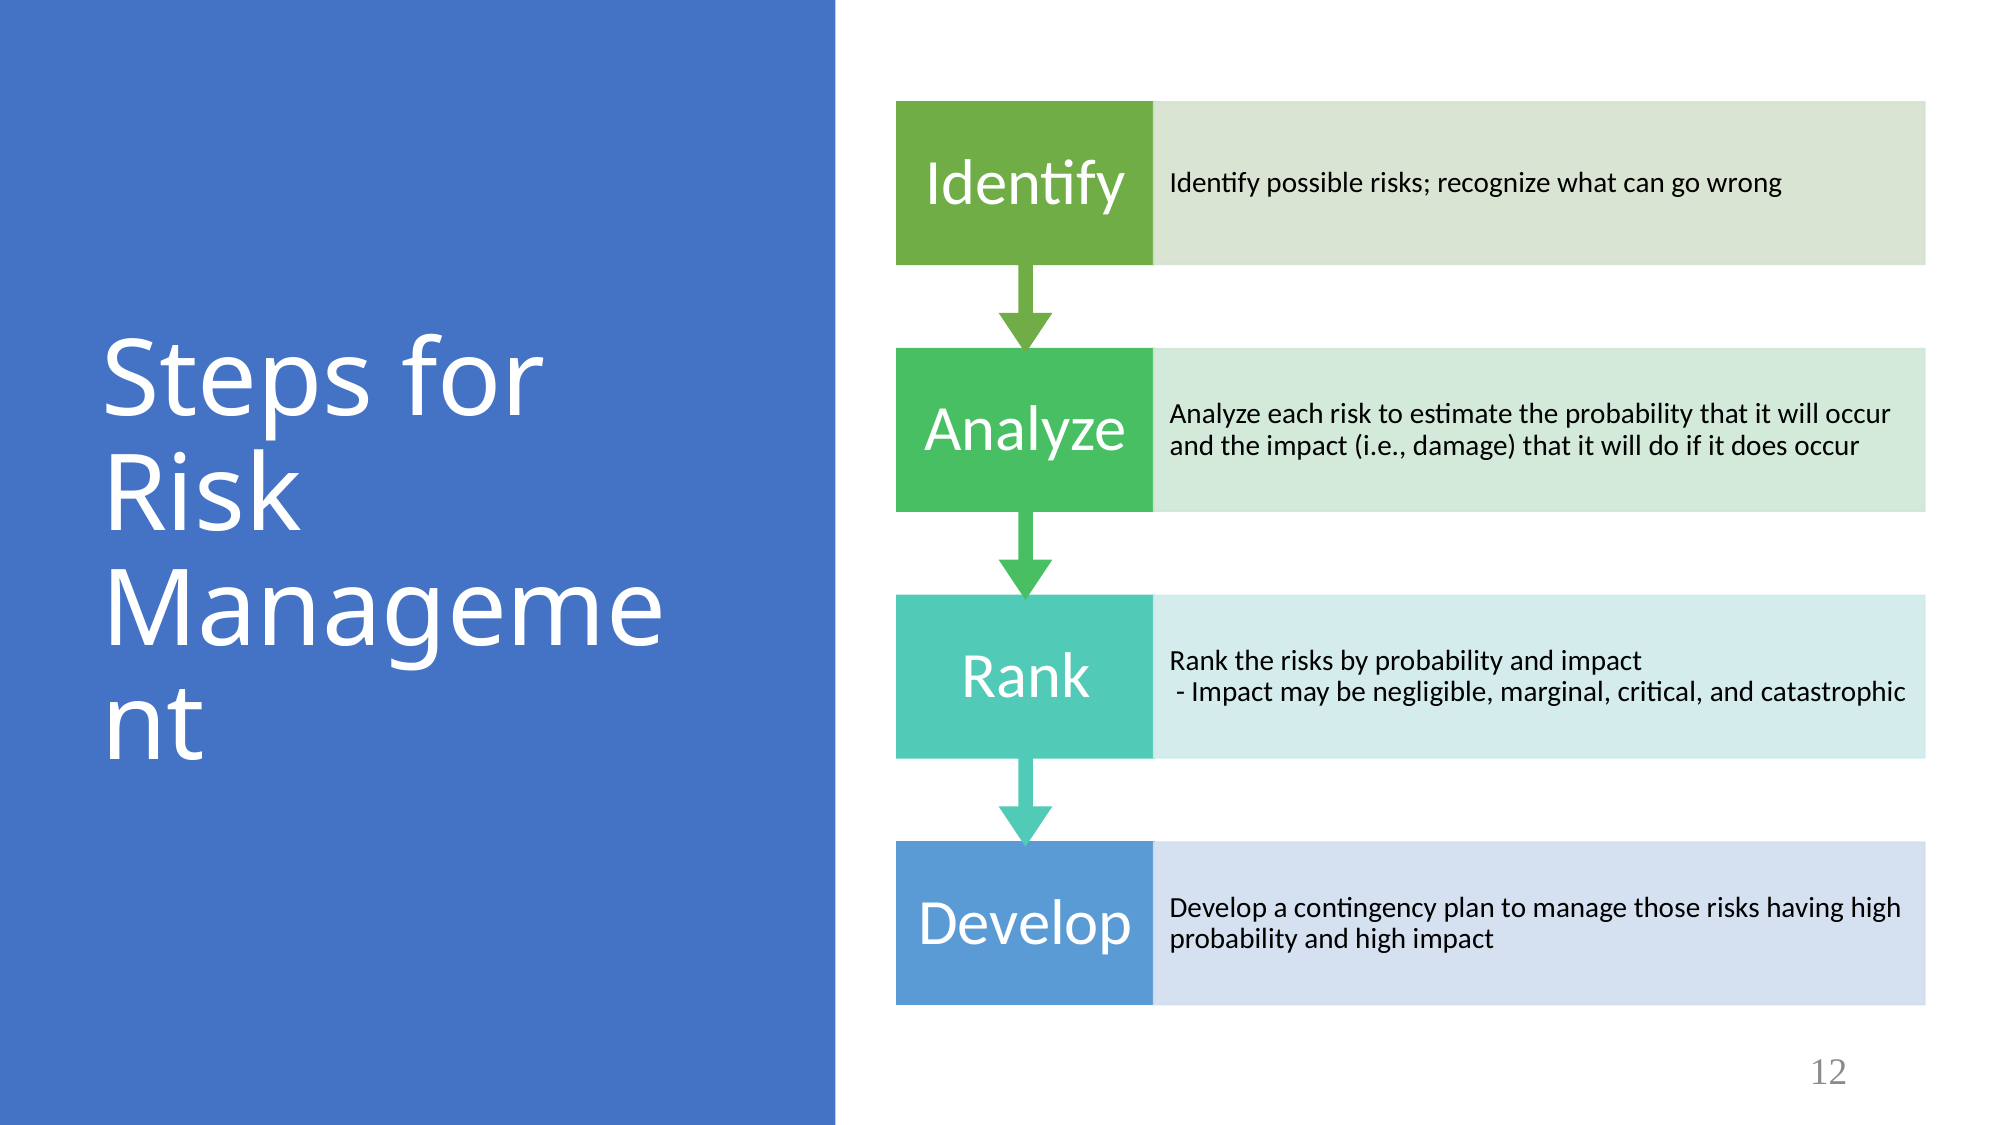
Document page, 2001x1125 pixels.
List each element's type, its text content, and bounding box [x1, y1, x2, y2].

slide_number 12 [1412, 1042, 1863, 1103]
text_box [0, 0, 836, 1125]
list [897, 101, 1925, 1005]
title Steps for Risk Management [86, 101, 711, 1005]
